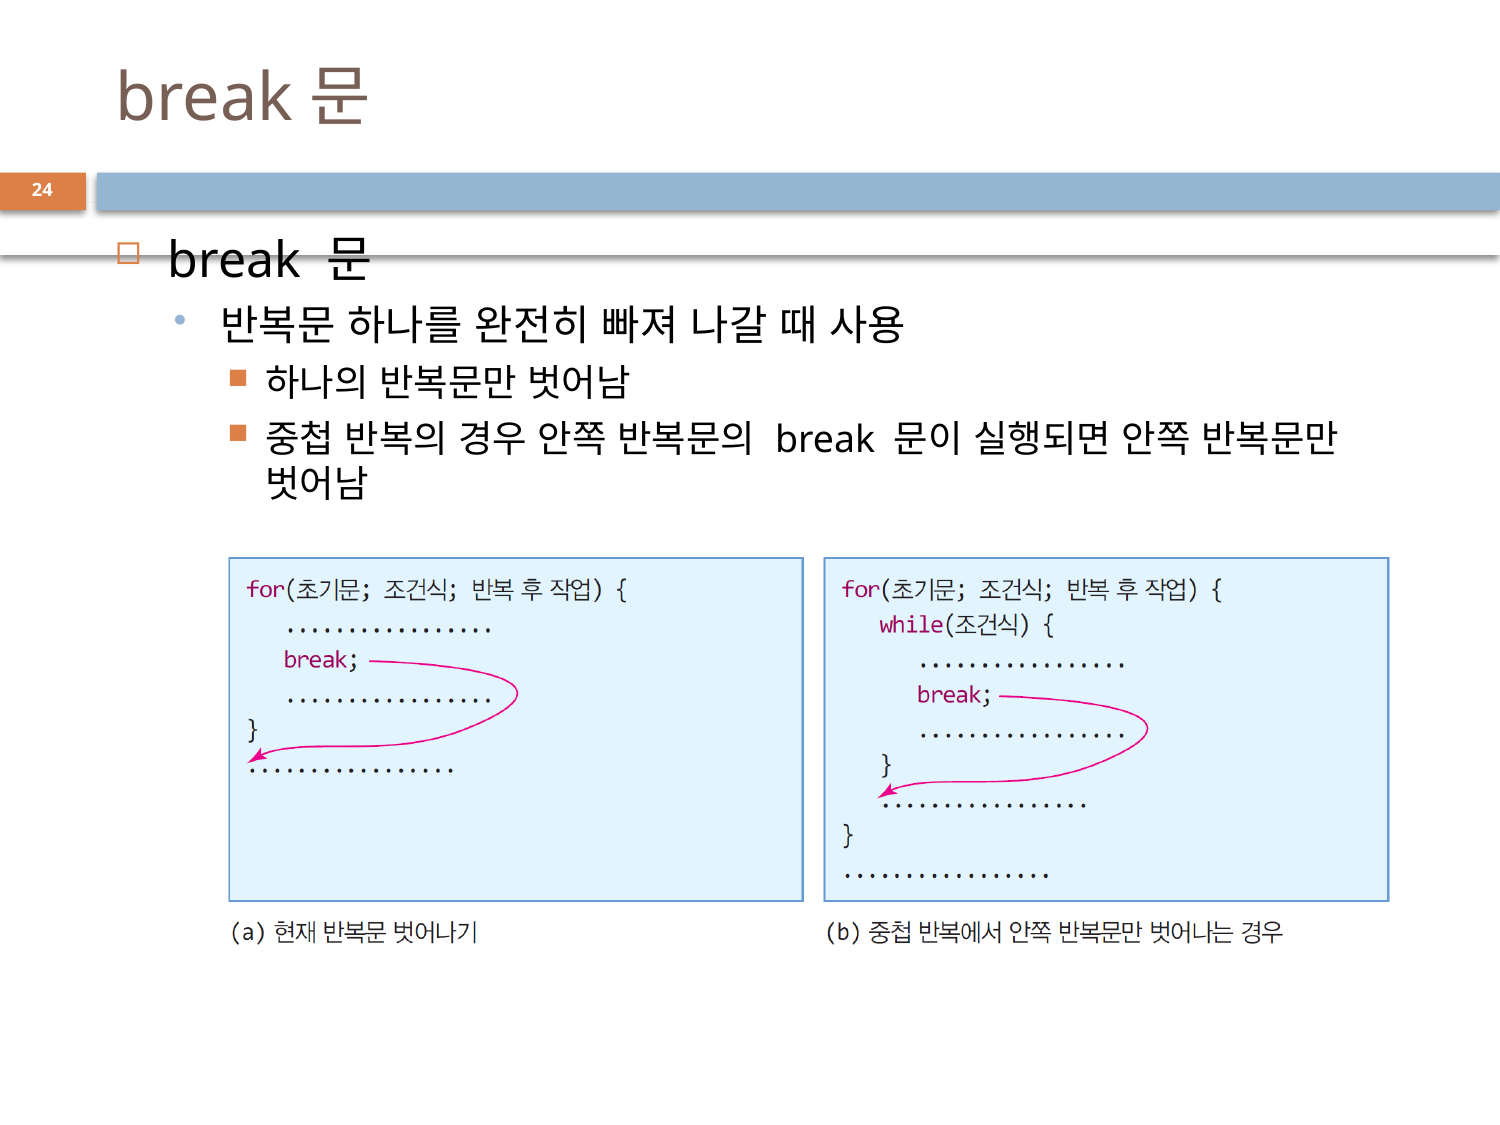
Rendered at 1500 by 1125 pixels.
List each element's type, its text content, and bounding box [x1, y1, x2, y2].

list break 문 반복문 하나를 완전히 빠져 나갈 때 사용 하나의 반복문만 벗어남 중첩 반복의 경우 안쪽 반복문의 break 문이 실행되면 안쪽 반복문만 벗어남 [100, 219, 1438, 1047]
picture [218, 550, 1397, 963]
title break문 [100, 75, 1438, 149]
slide_number 24 [0, 170, 87, 211]
text_box [0, 0, 1500, 75]
